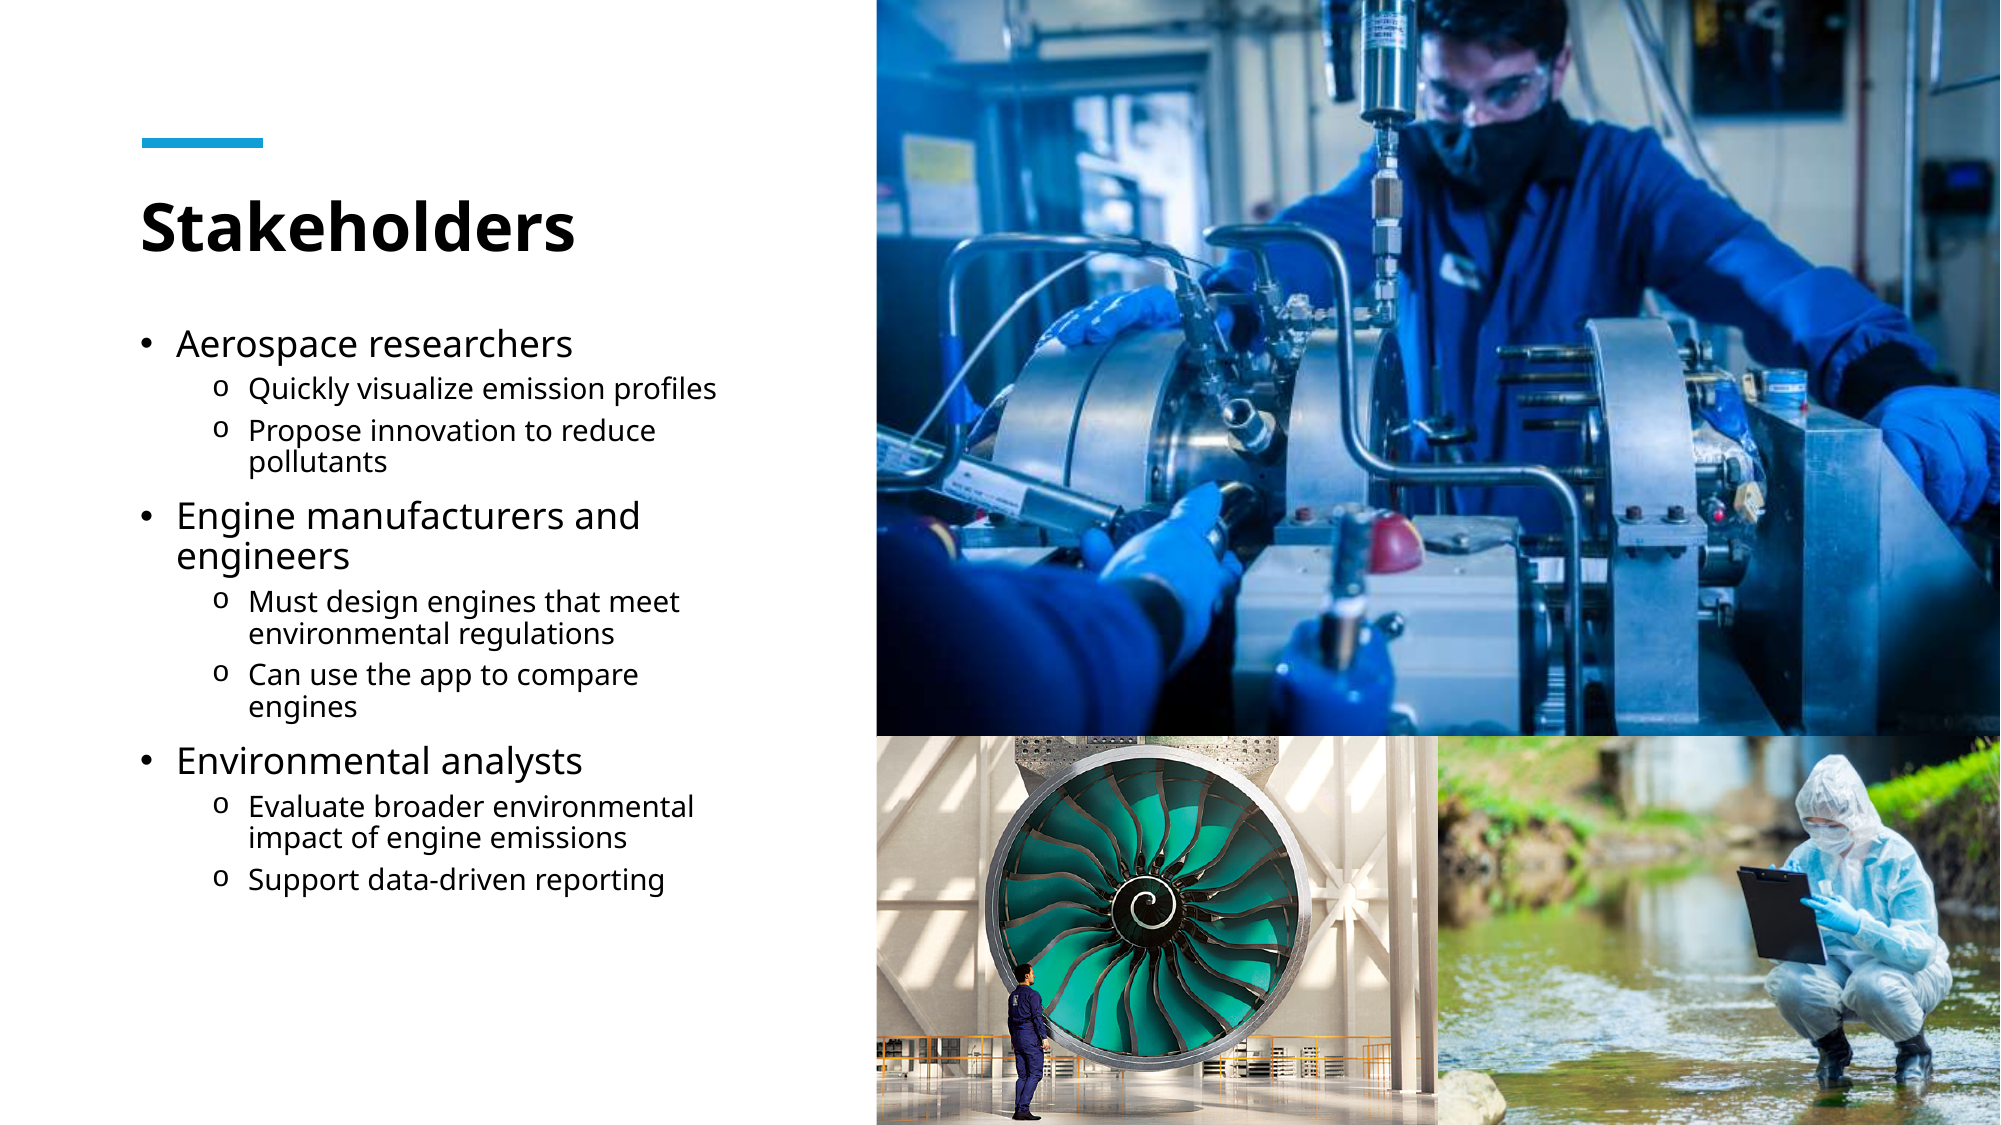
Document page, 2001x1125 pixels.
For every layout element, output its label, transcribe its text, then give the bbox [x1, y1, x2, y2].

picture [876, 0, 2000, 1125]
list Aerospace researchers Quickly visualize emission profiles Propose innovation to reduce pollutants Engine manufacturers and engineers Must design engines that meet environmental regulations Can use the app to compare engines Environmental analysts Evaluate broader environmental impact of engine emissions Support data-driven reporting [125, 317, 764, 907]
title Stakeholders [125, 186, 764, 286]
